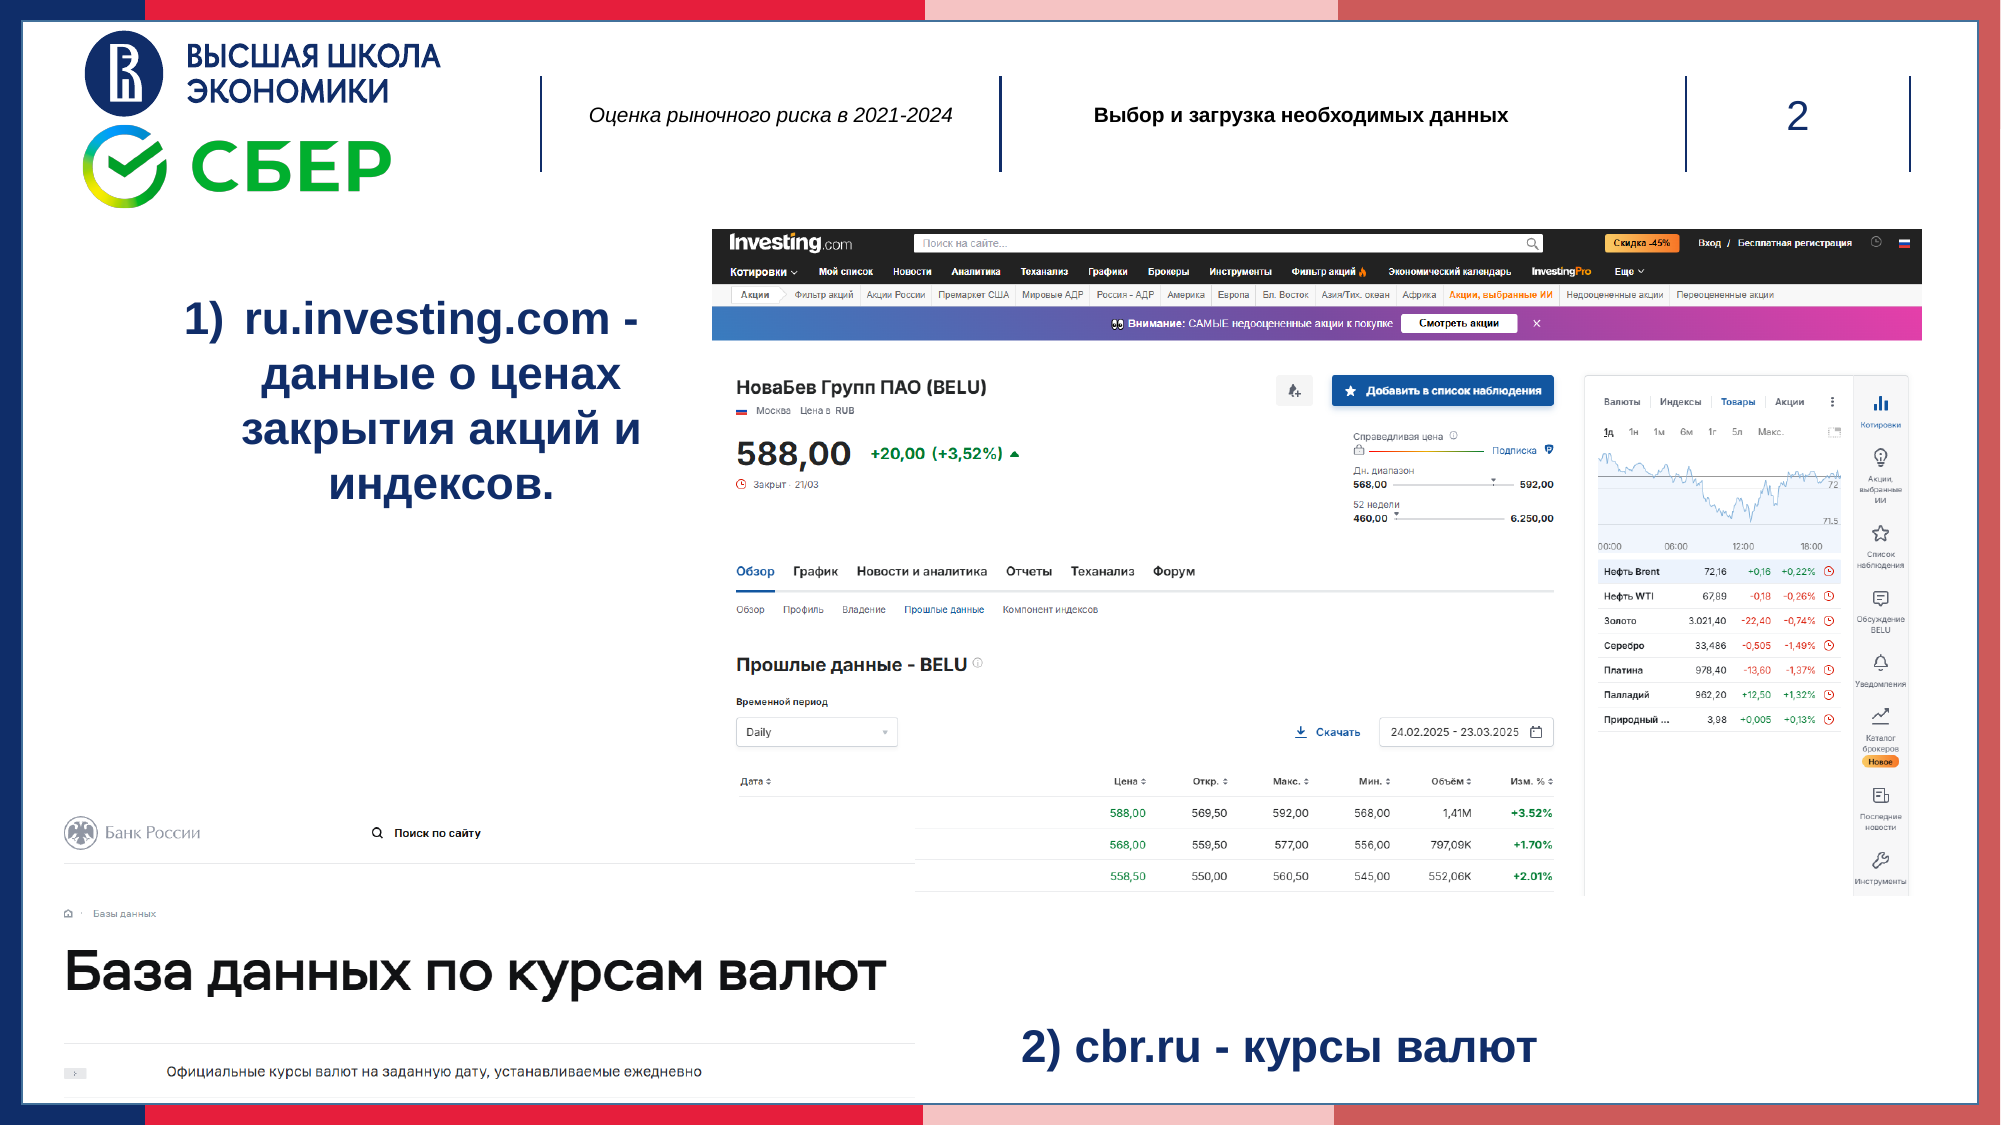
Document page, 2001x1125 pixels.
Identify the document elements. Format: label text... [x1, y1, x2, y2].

text_box ‹#› [1742, 81, 1854, 147]
text_box Выбор и загрузка необходимых данных [1078, 93, 1608, 134]
picture [74, 116, 399, 216]
picture [24, 228, 1922, 1101]
text_box 2) cbr.ru - курсы валют [923, 1009, 1562, 1080]
text_box Оценка рыночного риска в 2021-2024 [571, 93, 971, 134]
text_box ru.investing.com - данные о ценах закрытия акций и индексов. [107, 281, 701, 571]
